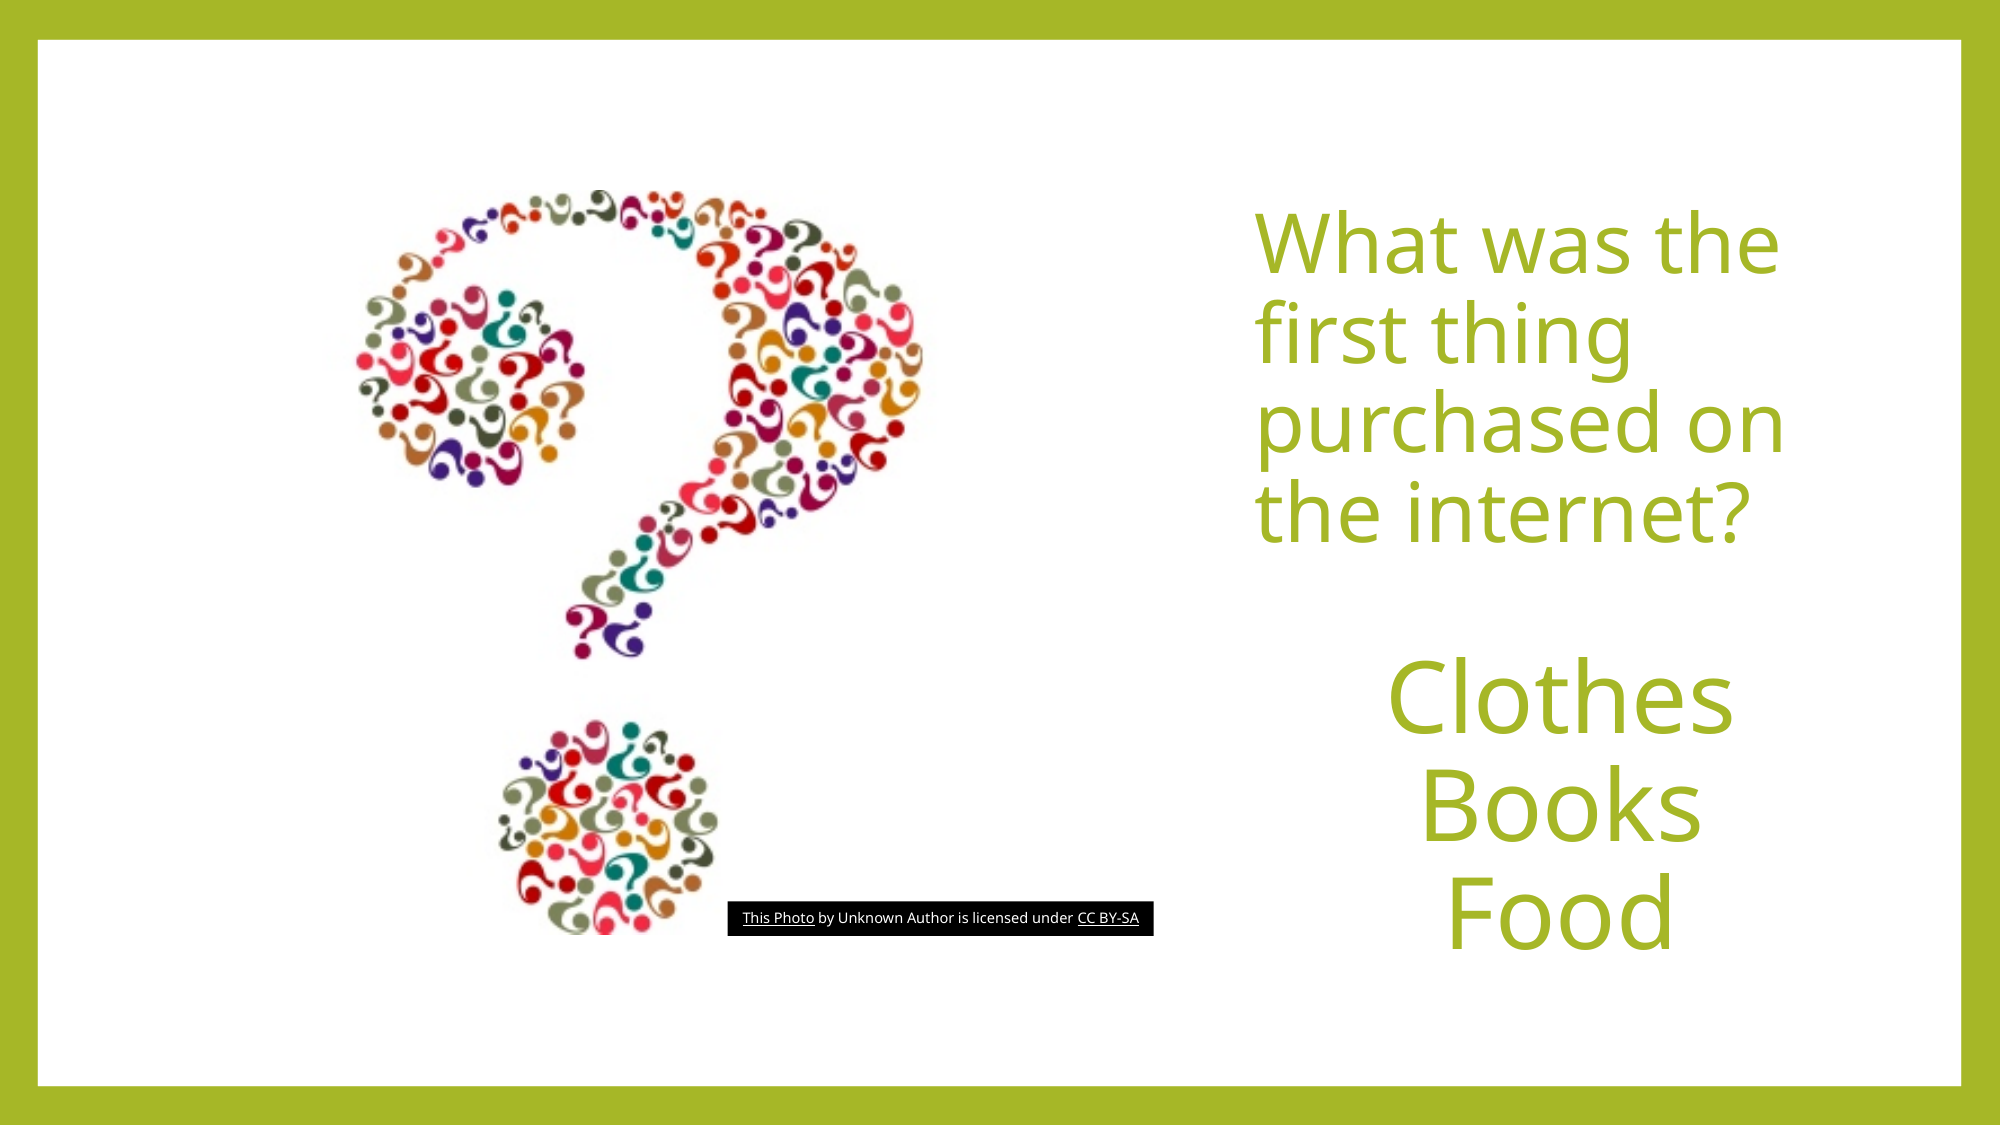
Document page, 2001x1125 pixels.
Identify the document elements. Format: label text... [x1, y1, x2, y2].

title What was the first thing purchased on the internet? [1239, 190, 1882, 595]
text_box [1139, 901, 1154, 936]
picture [142, 190, 1136, 935]
text_box Clothes Books Food [1239, 595, 1882, 1023]
text_box [36, 38, 1963, 1088]
